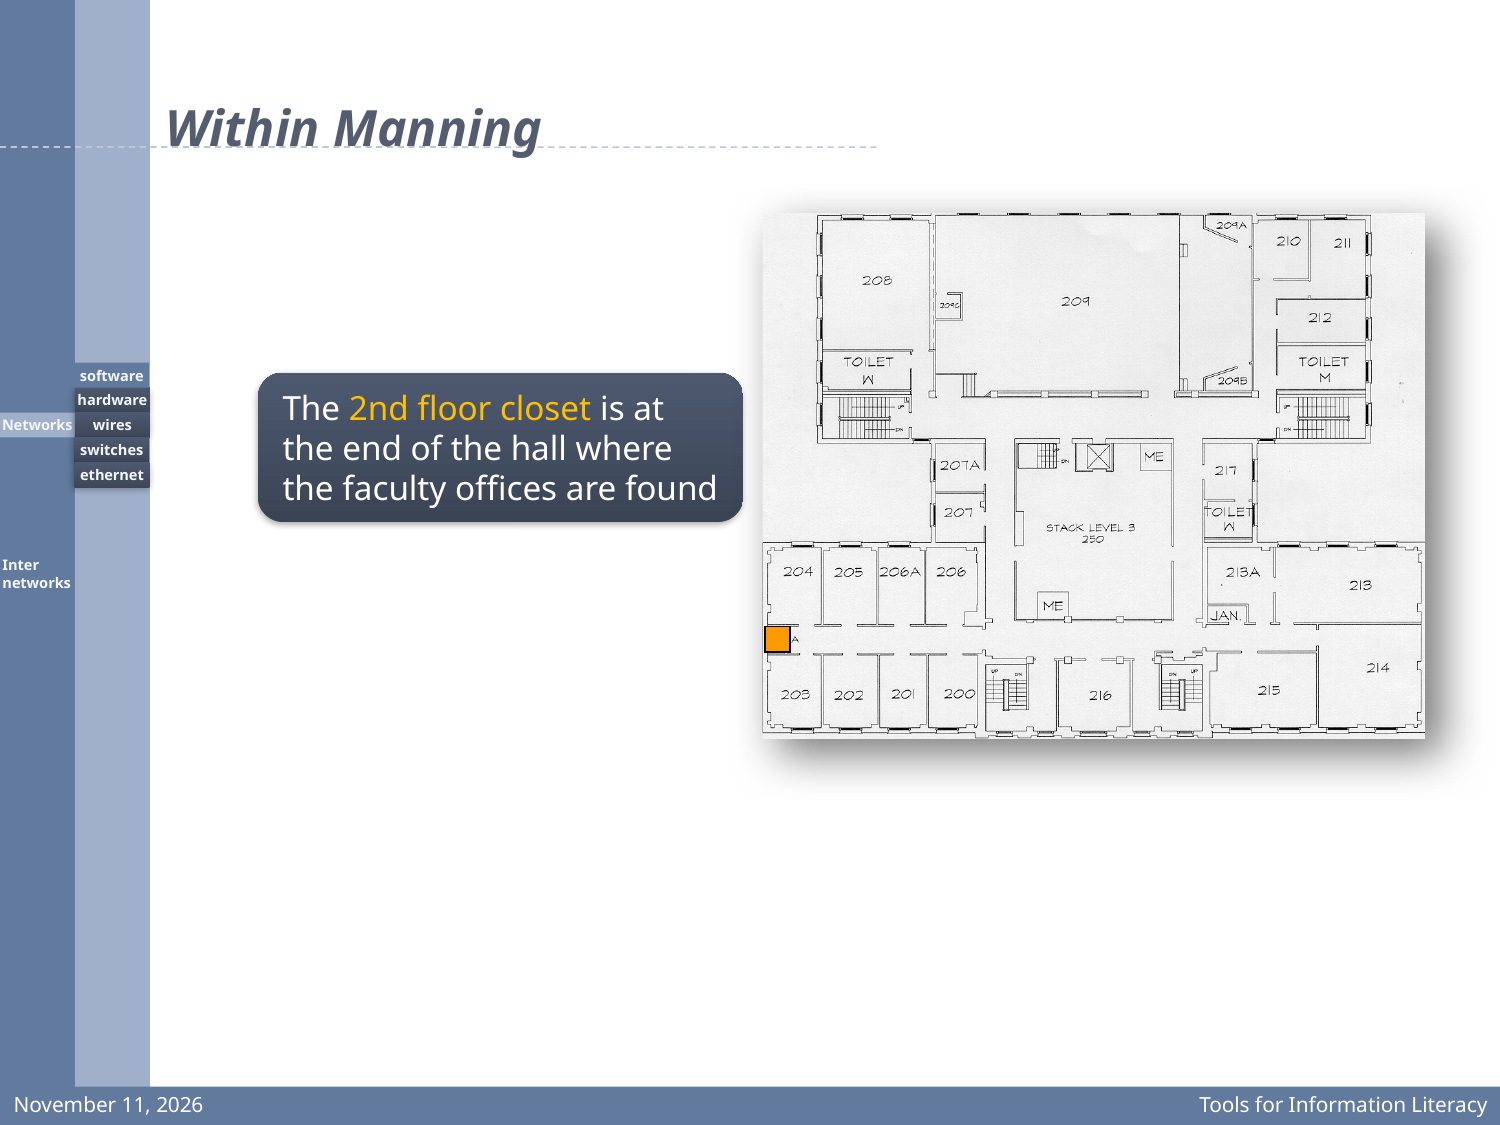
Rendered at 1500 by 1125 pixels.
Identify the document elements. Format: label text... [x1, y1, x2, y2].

title Within Manning [149, 96, 1463, 226]
text_box hardware [74, 388, 150, 411]
text_box The 2nd floor closet is at the end of the hall where the faculty offices are found [257, 372, 744, 522]
text_box software [74, 362, 150, 388]
text_box ethernet [74, 462, 150, 488]
text_box switches [74, 437, 150, 462]
text_box wires [74, 412, 150, 437]
text_box Networks [0, 412, 69, 438]
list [762, 212, 1426, 739]
